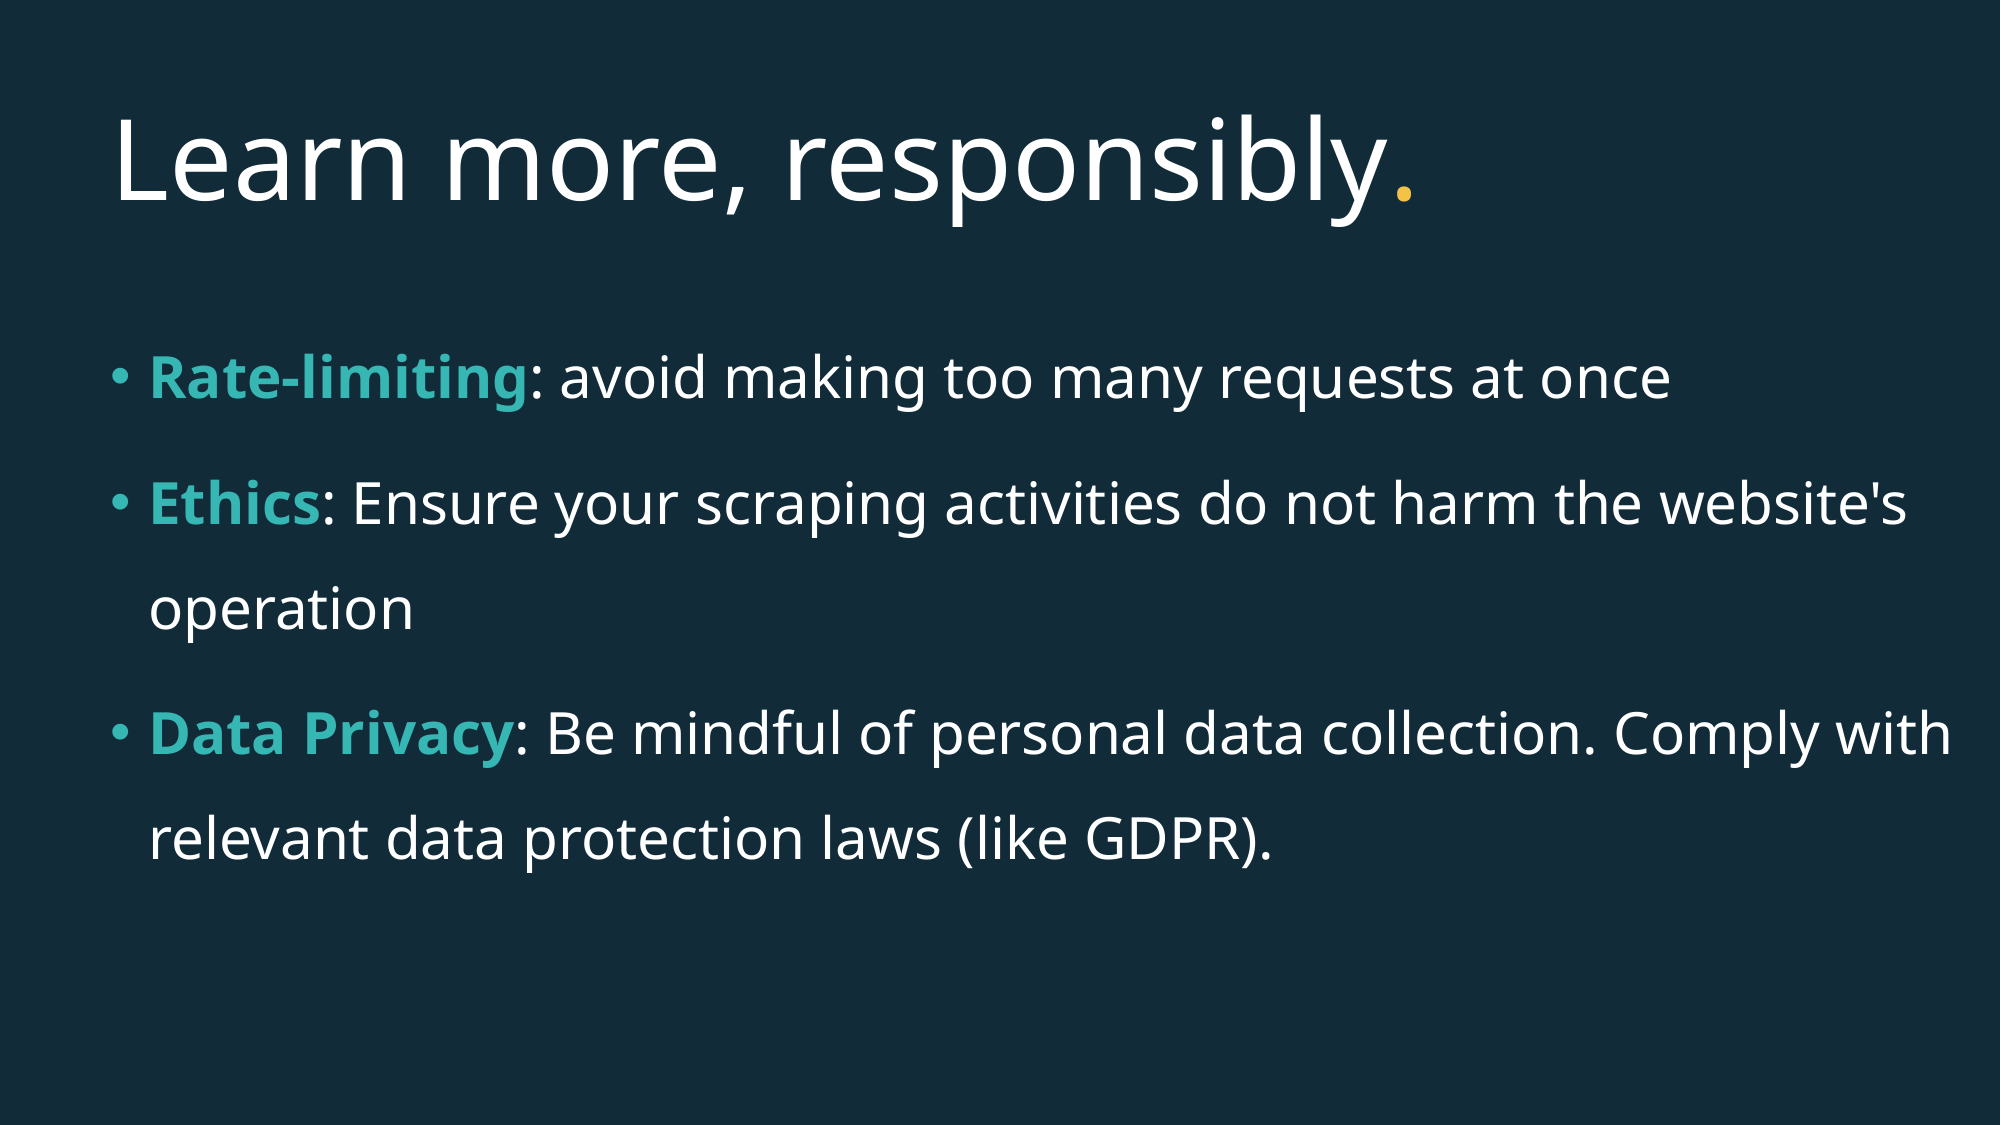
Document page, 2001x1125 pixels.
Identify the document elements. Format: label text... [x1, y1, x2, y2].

list Rate-limiting: avoid making too many requests at once Ethics: Ensure your scraping activities do not harm the website's operation Data Privacy: Be mindful of personal data collection. Comply with relevant data protection laws (like GDPR). [95, 298, 1974, 1012]
title Learn more, responsibly. [95, 55, 1821, 274]
